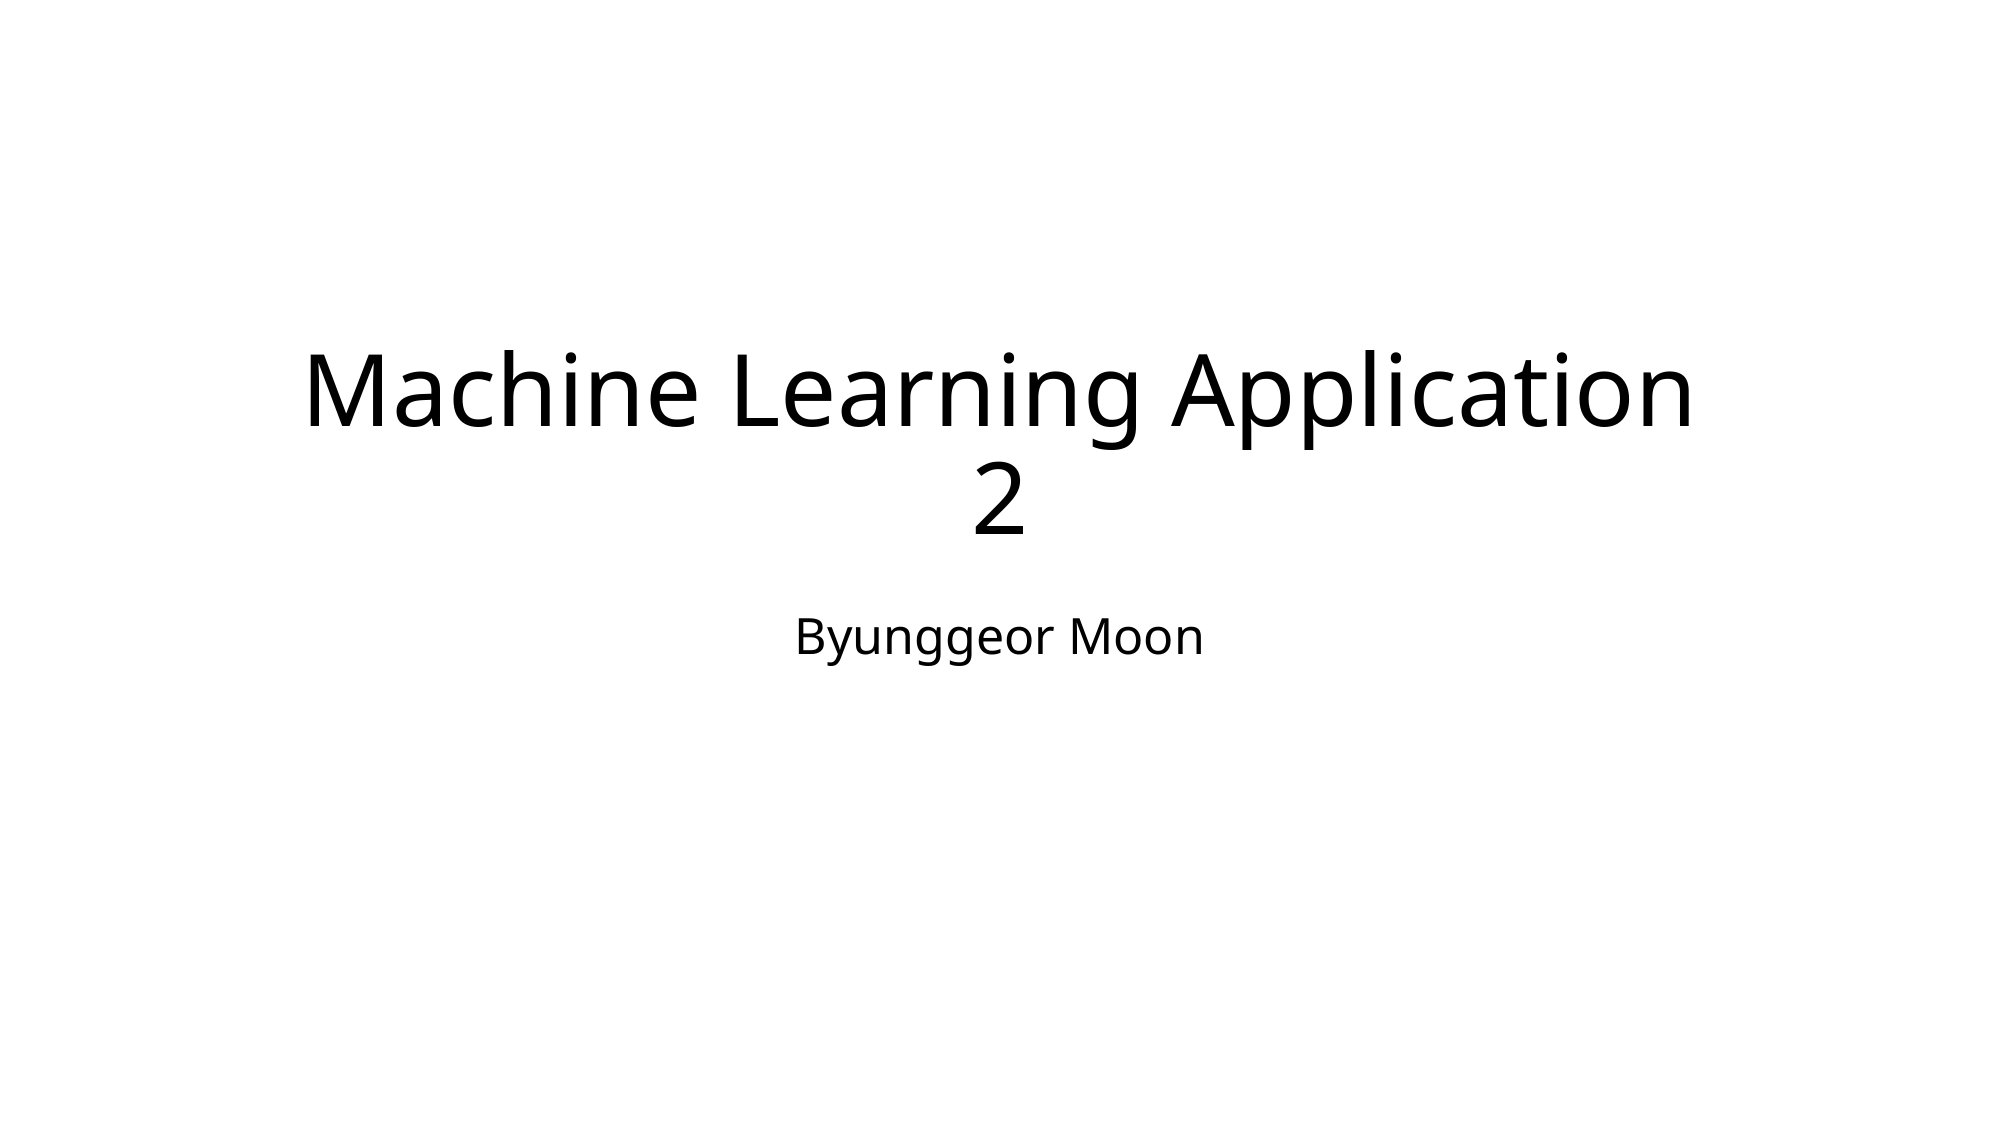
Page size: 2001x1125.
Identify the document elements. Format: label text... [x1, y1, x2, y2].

subtitle Byunggeor Moon [249, 590, 1750, 863]
title Machine Learning Application 2 [249, 184, 1750, 576]
